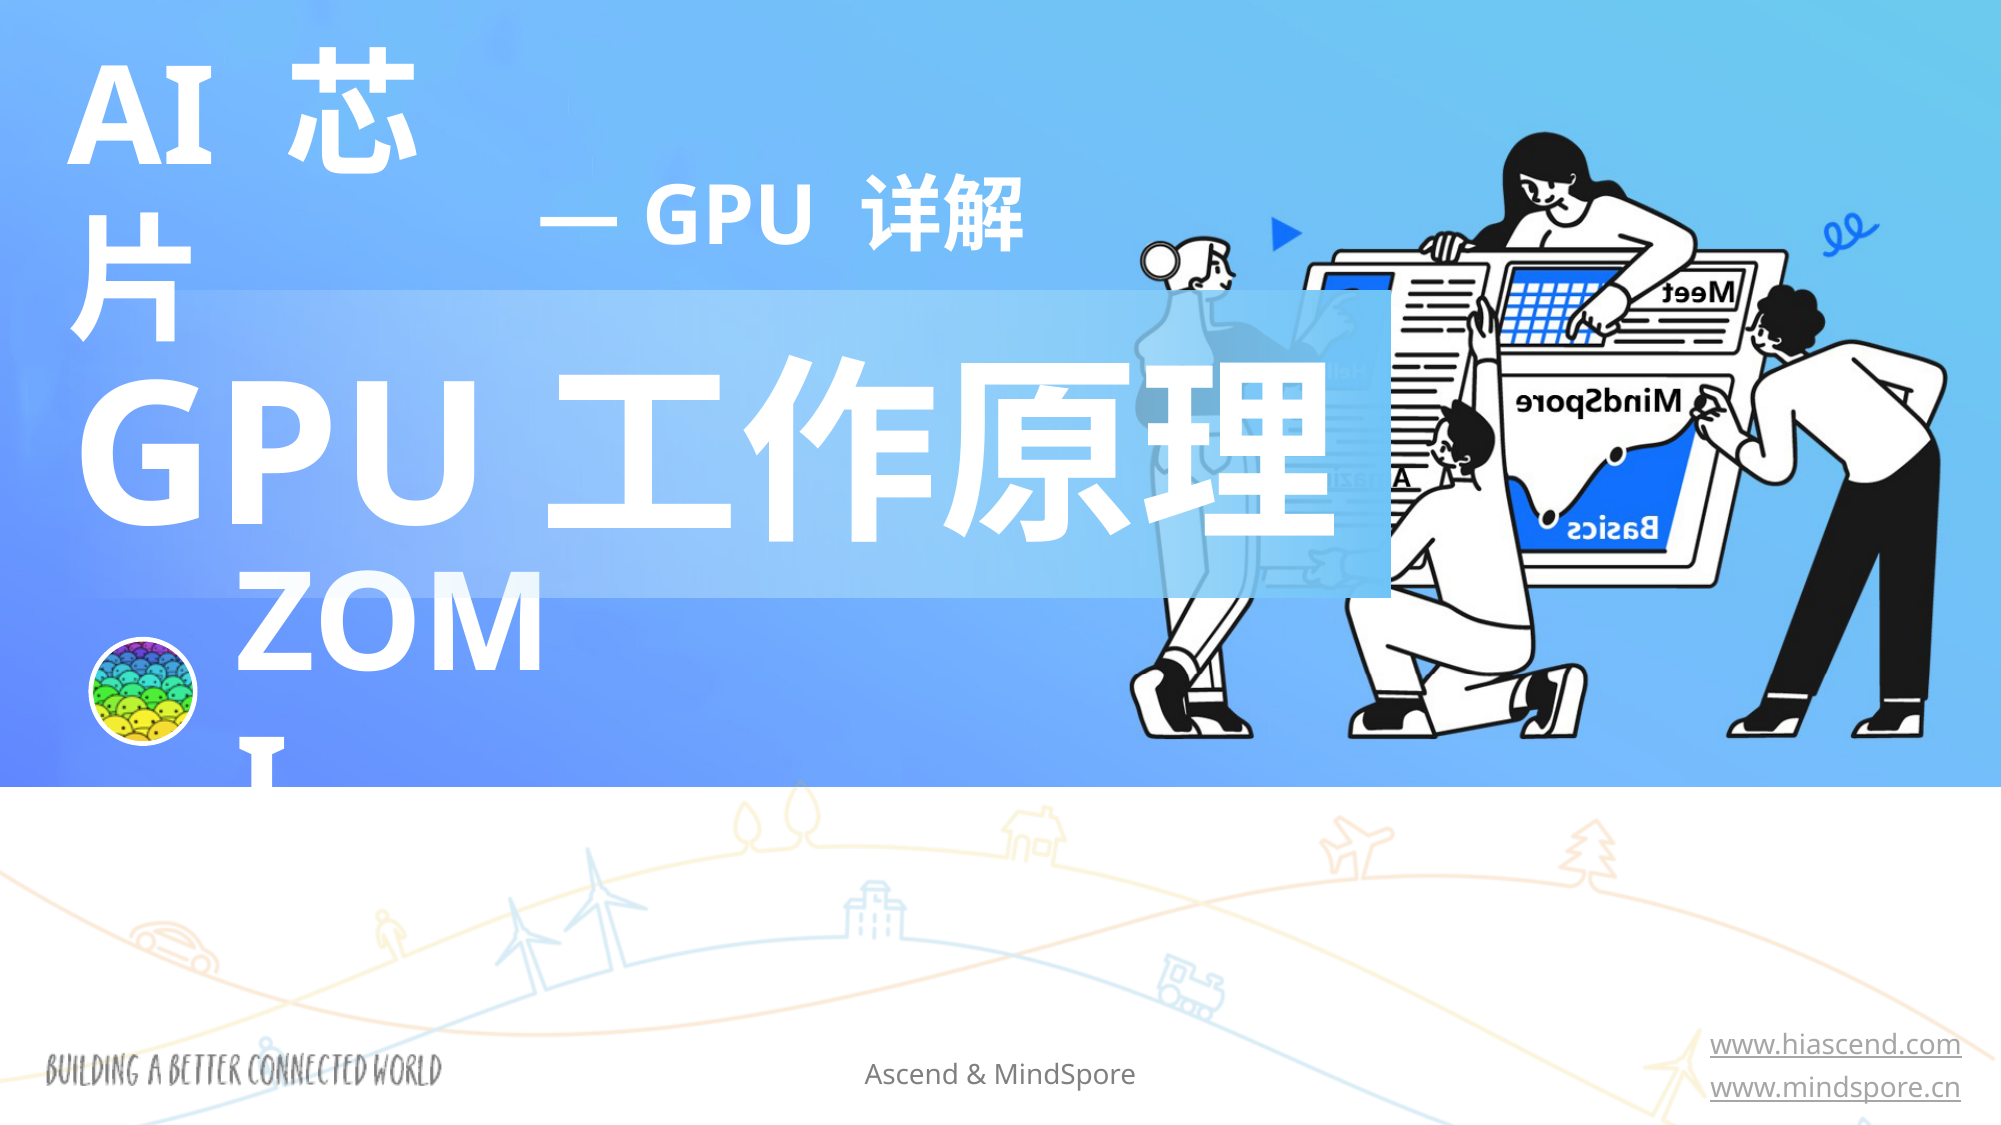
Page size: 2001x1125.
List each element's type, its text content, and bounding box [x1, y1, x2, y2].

text_box — GPU 详解 [522, 154, 1041, 269]
title AI 芯片 [52, 113, 568, 271]
picture [23, 1032, 468, 1114]
text_box GPU工作原理 [55, 290, 1391, 598]
picture [0, 0, 2001, 787]
subtitle ZOMI [220, 639, 568, 758]
